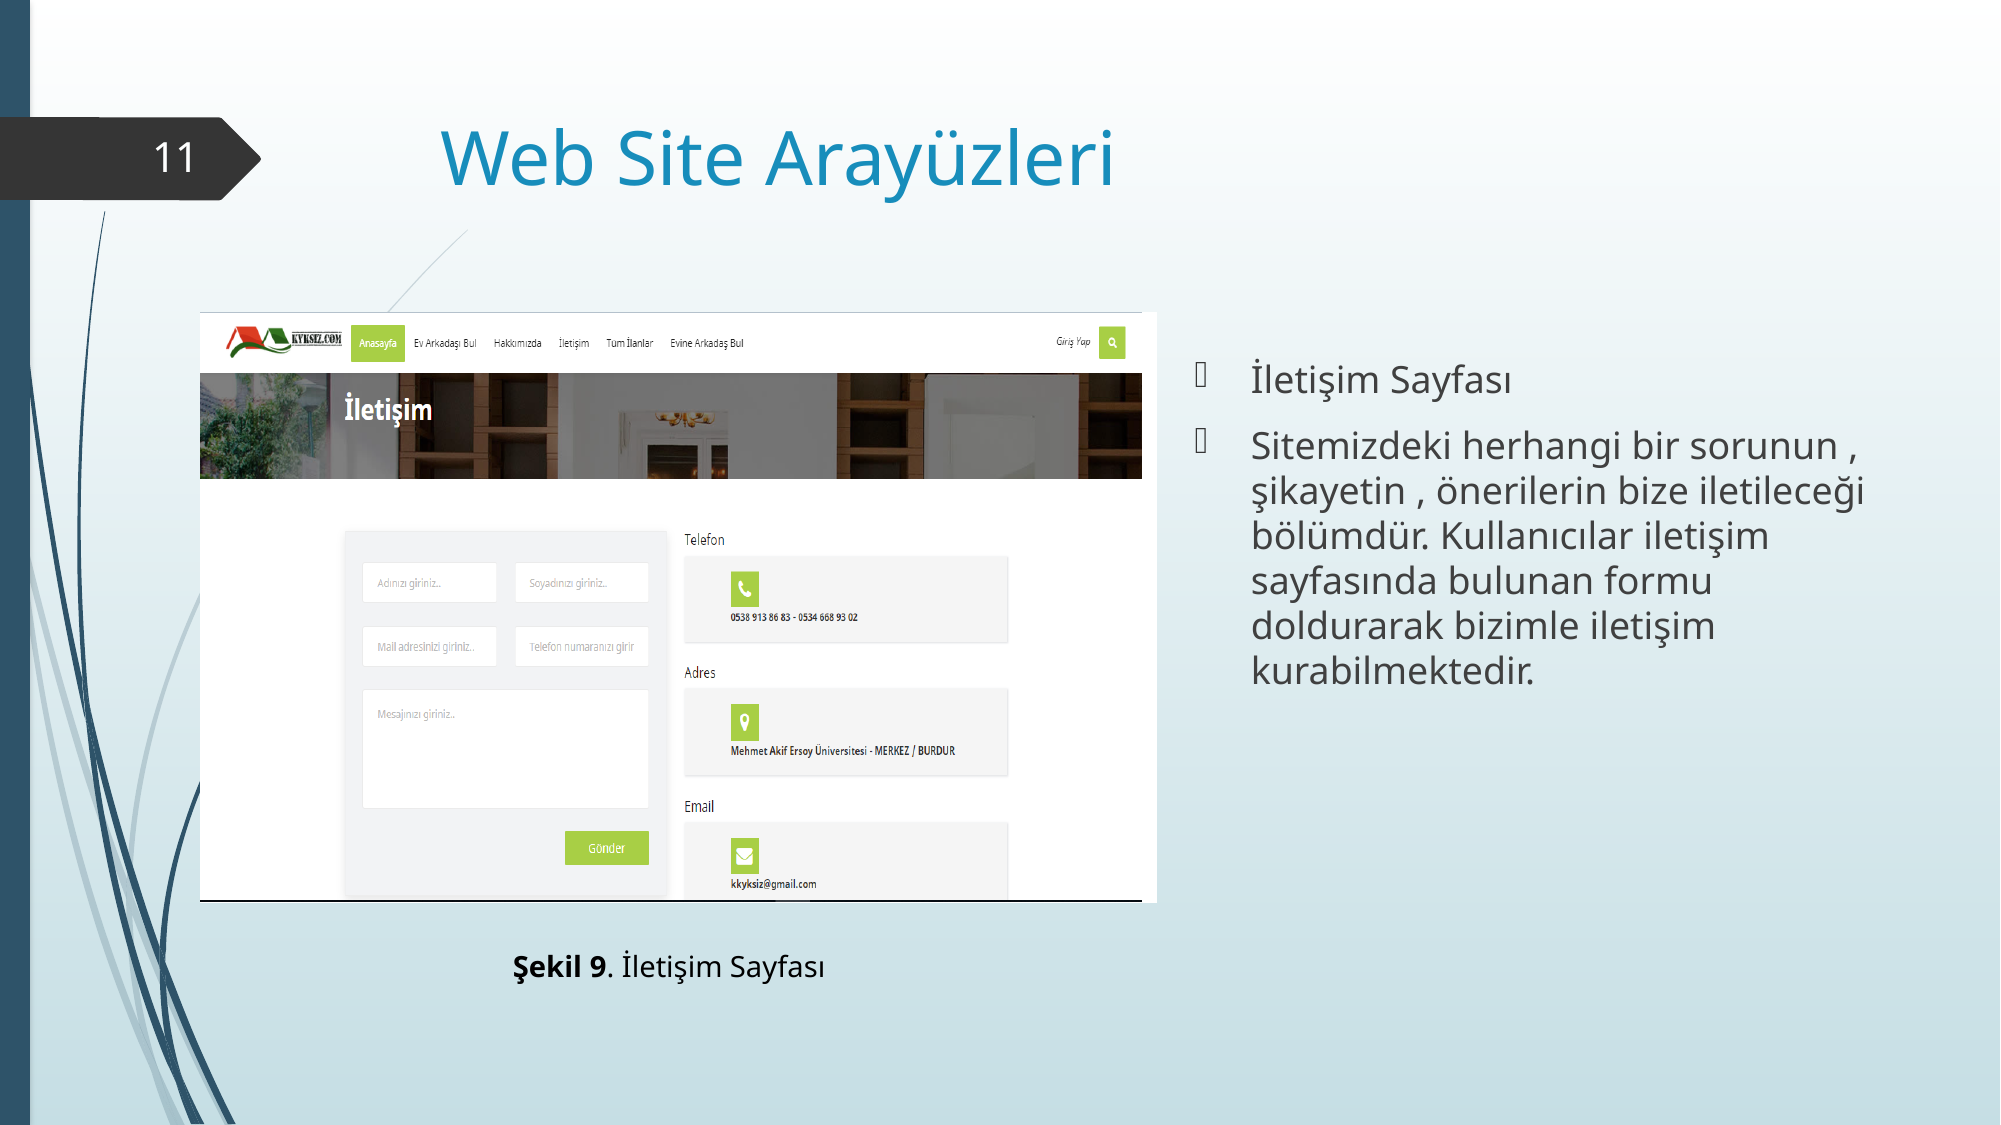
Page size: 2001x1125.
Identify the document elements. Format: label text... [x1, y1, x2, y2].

title Web Site Arayüzleri [425, 102, 1888, 313]
list İletişim Sayfası Sitemizdeki herhangi bir sorunun , şikayetin , önerilerin bize iletileceği bölümdür. Kullanıcılar iletişim sayfasında bulunan formu doldurarak bizimle iletişim kurabilmektedir. [1179, 348, 1888, 969]
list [200, 312, 1157, 904]
text_box Şekil 9. İletişim Sayfası [498, 940, 860, 1026]
slide_number 11 [87, 129, 216, 190]
